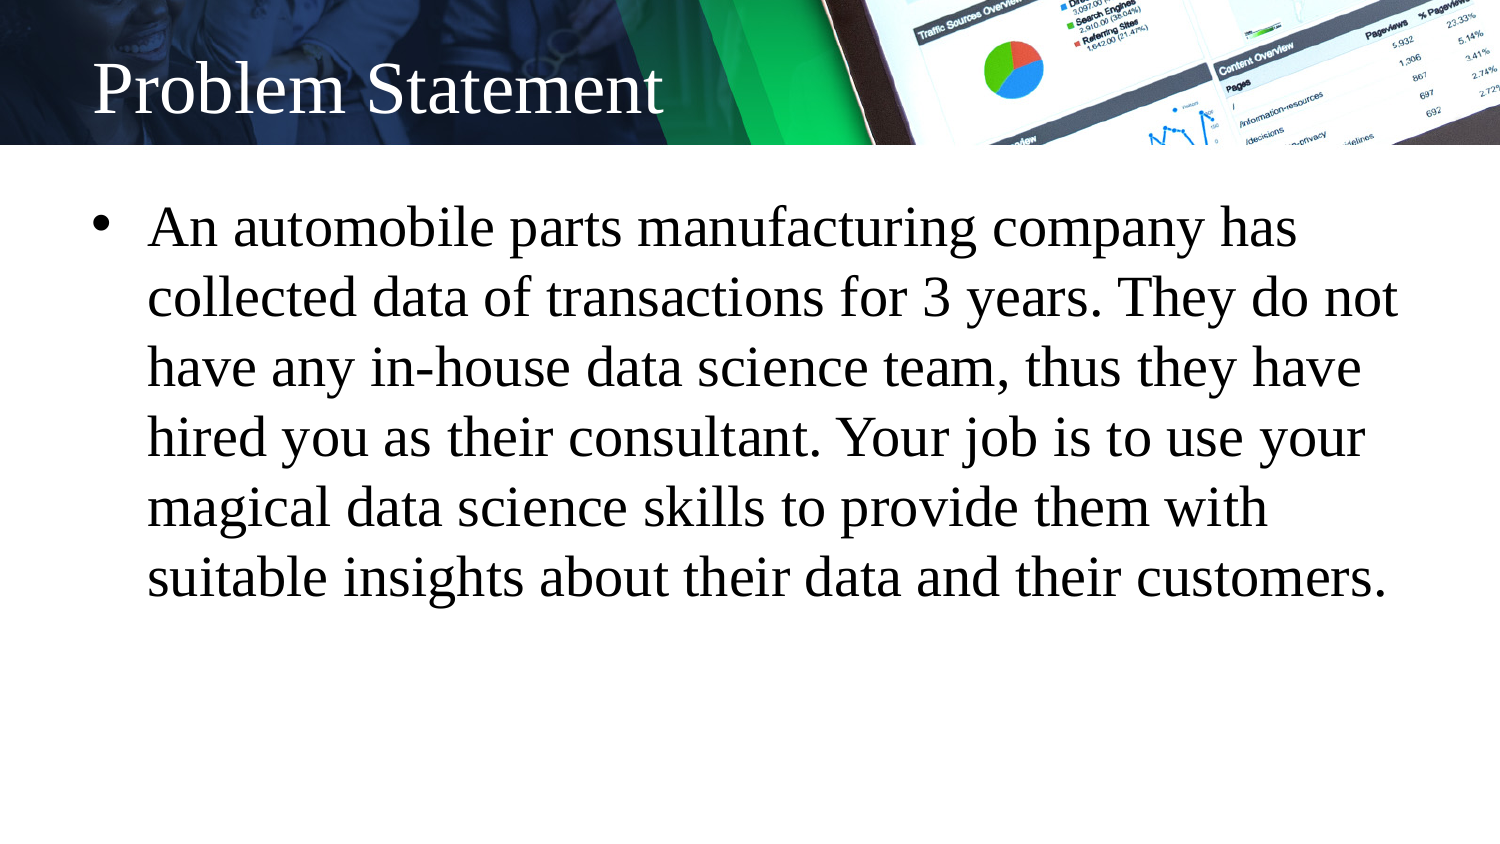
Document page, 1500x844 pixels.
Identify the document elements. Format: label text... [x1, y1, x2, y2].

picture [0, 0, 1500, 844]
title Problem Statement [77, 21, 1433, 147]
list An automobile parts manufacturing company has collected data of transactions for 3 years. They do not have any in-house data science team, thus they have hired you as their consultant. Your job is to use your magical data science skills to provide them with suitable insights about their data and their customers. [76, 180, 1429, 784]
